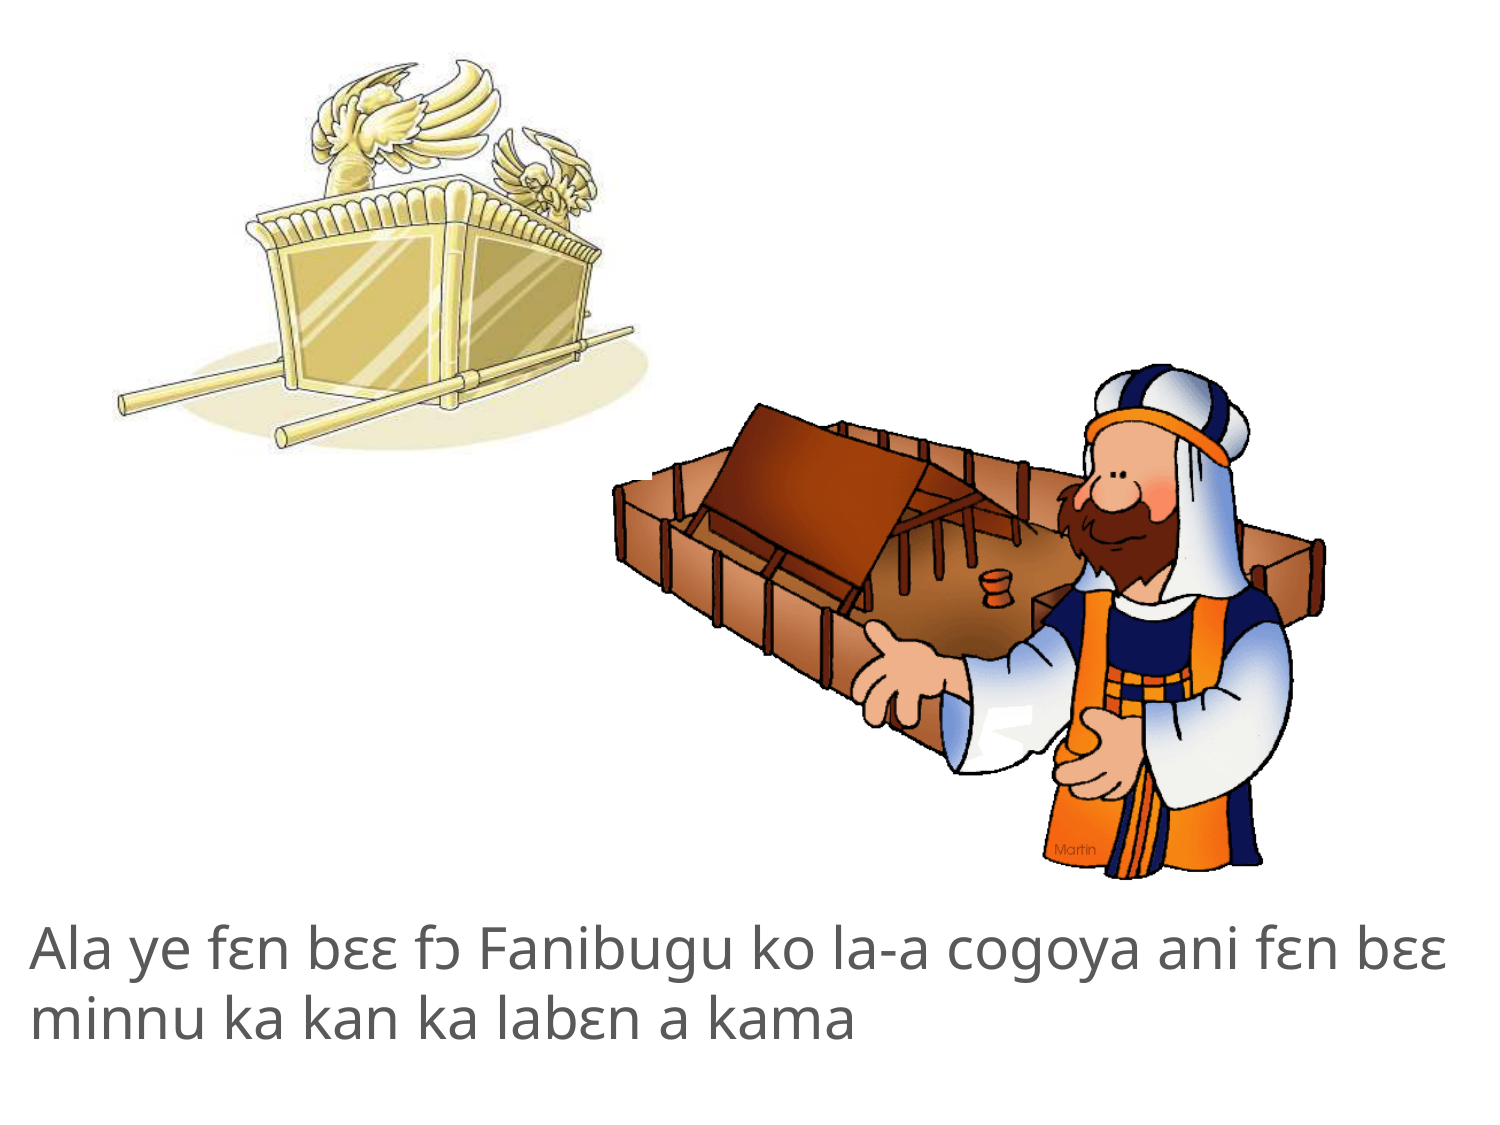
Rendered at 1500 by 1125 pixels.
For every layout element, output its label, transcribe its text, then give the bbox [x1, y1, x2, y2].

text_box Ala ye fɛn bɛɛ fɔ Fanibugu ko la-a cogoya ani fɛn bɛɛ minnu ka kan ka labɛn a kama [14, 903, 1486, 1059]
picture [111, 18, 1340, 895]
